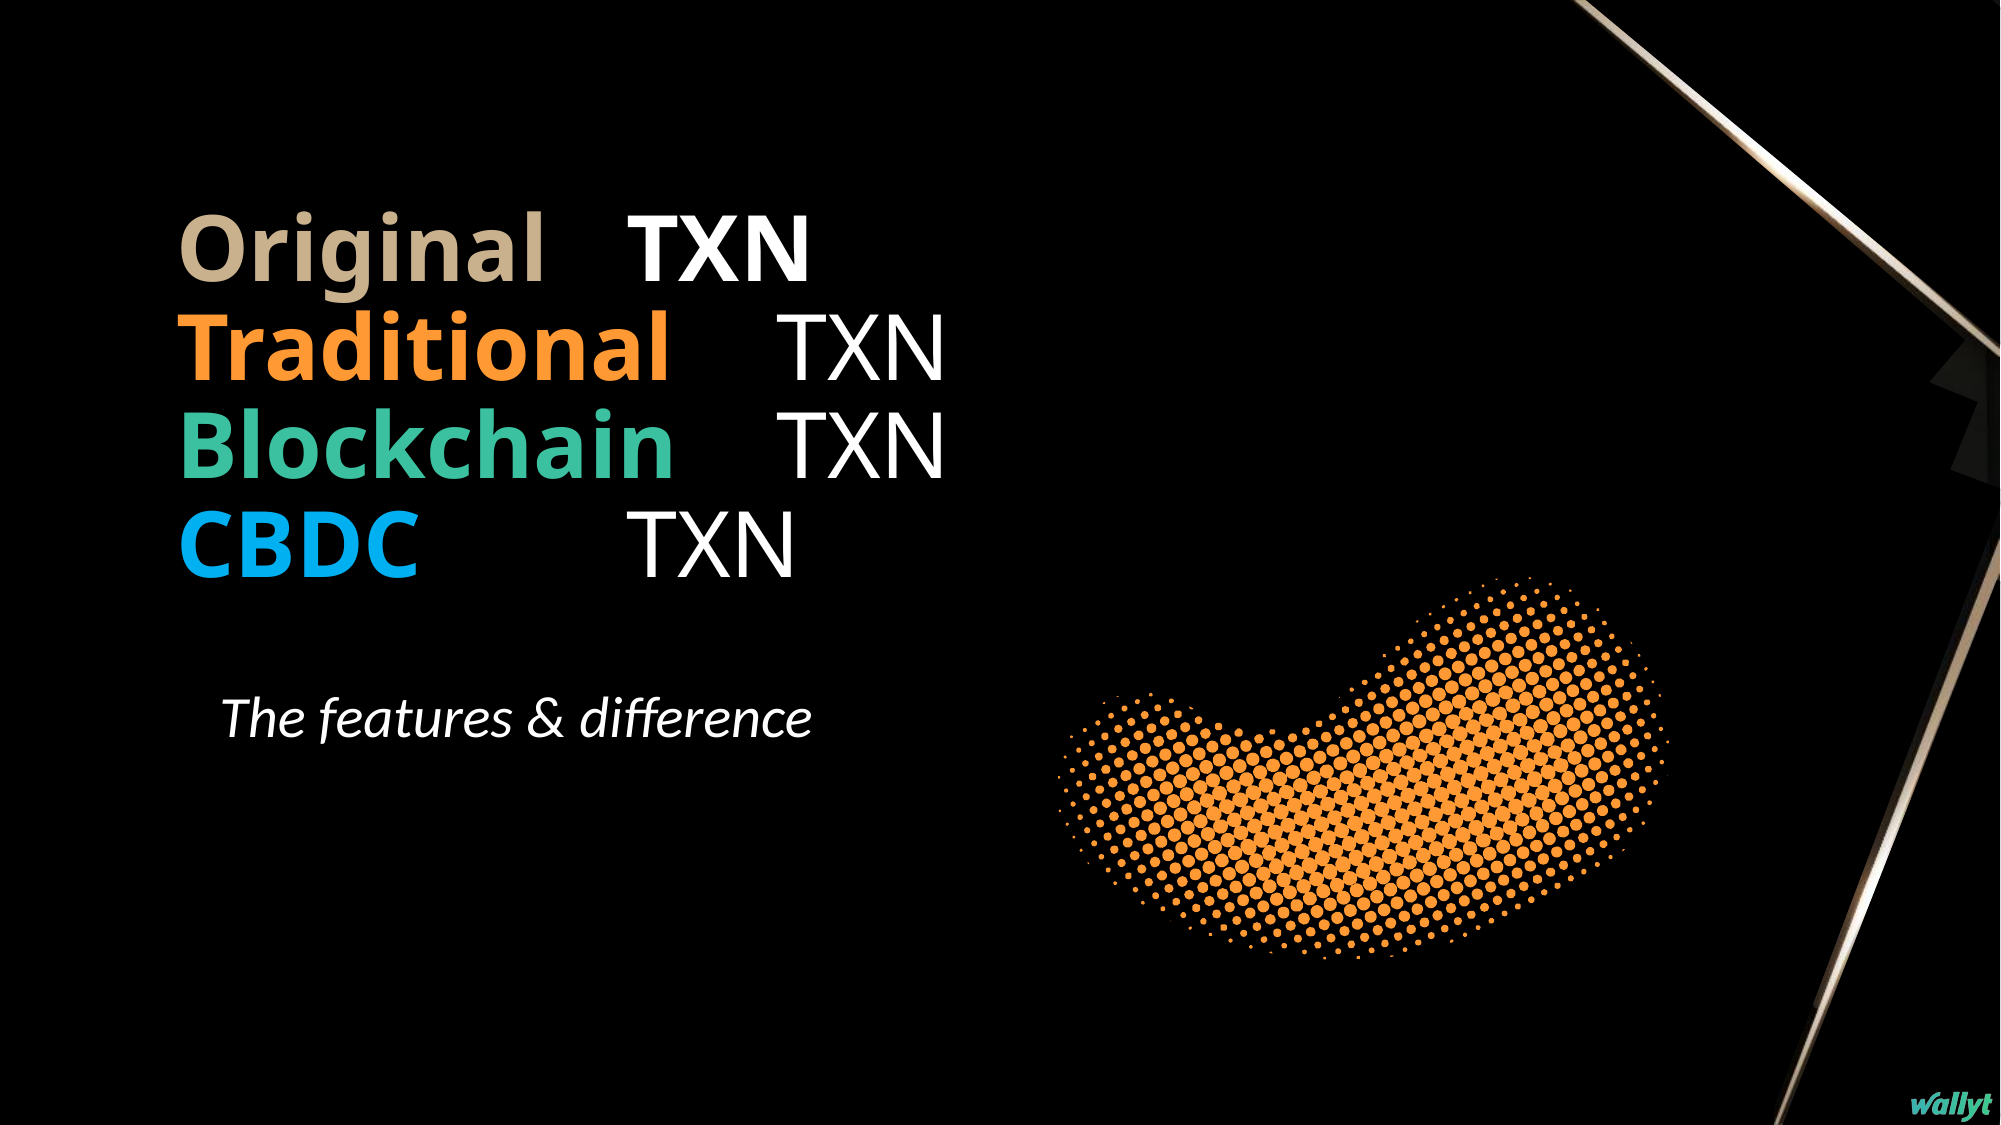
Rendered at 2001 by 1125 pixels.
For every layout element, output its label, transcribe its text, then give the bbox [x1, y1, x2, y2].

text_box [1539, 632, 1551, 644]
text_box [1091, 840, 1098, 847]
text_box [1520, 594, 1527, 602]
text_box [1335, 948, 1342, 955]
text_box [1094, 752, 1103, 761]
text_box [1252, 922, 1262, 932]
text_box [1120, 770, 1132, 782]
picture [1571, 0, 2000, 488]
text_box [1127, 783, 1139, 796]
text_box [1445, 647, 1457, 660]
text_box [1553, 625, 1563, 636]
text_box [1636, 718, 1645, 727]
text_box [1121, 705, 1128, 712]
text_box [1368, 947, 1375, 954]
text_box [1107, 777, 1118, 788]
text_box [1127, 717, 1136, 727]
text_box [1137, 864, 1147, 874]
text_box [1260, 936, 1268, 943]
text_box [1200, 918, 1207, 925]
text_box [1115, 824, 1126, 835]
text_box [1339, 925, 1350, 937]
text_box [1114, 790, 1126, 802]
text_box [1089, 806, 1098, 814]
text_box [1605, 819, 1615, 829]
text_box [1615, 646, 1622, 653]
text_box [1096, 819, 1105, 828]
text_box [1372, 924, 1384, 936]
text_box [1618, 812, 1627, 822]
text_box [1110, 845, 1119, 854]
text_box [1125, 872, 1132, 880]
text_box [1133, 762, 1146, 775]
text_box [1107, 744, 1117, 754]
text_box [1128, 816, 1140, 829]
text_box [1141, 652, 1614, 924]
text_box [1518, 626, 1530, 638]
text_box [1623, 758, 1634, 769]
text_box [1573, 632, 1583, 642]
text_box [1419, 917, 1430, 928]
text_box [1232, 915, 1242, 925]
text_box [1126, 750, 1138, 761]
text_box [1594, 639, 1603, 648]
text_box [1132, 886, 1139, 893]
text_box [1643, 732, 1651, 740]
text_box [1088, 773, 1097, 781]
text_box [1452, 628, 1463, 638]
text_box [1610, 798, 1621, 809]
text_box [1133, 796, 1147, 809]
text_box [1485, 627, 1497, 639]
text_box [1098, 853, 1105, 860]
text_box [1114, 757, 1124, 768]
text_box [1580, 645, 1591, 656]
text_box [1273, 928, 1282, 938]
text_box [1609, 764, 1621, 776]
text_box [1629, 704, 1638, 714]
text_box [1460, 609, 1468, 617]
text_box [1631, 772, 1640, 781]
text_box [1360, 932, 1370, 943]
text_box [1643, 699, 1651, 706]
text_box [1413, 649, 1423, 659]
text_box [1613, 833, 1620, 841]
picture [1774, 510, 2000, 1125]
text_box [1101, 732, 1109, 741]
text_box [1103, 832, 1112, 841]
text_box [1285, 920, 1296, 931]
text_box [1466, 621, 1476, 632]
text_box [1120, 737, 1131, 748]
text_box [1385, 917, 1397, 929]
text_box [1427, 931, 1435, 940]
text_box [1492, 608, 1501, 617]
text_box Original TXN Traditional TXN Blockchain TXN CBDC TXN [156, 171, 972, 629]
text_box [1525, 638, 1538, 651]
text_box [1133, 730, 1144, 741]
text_box [1499, 620, 1510, 631]
text_box [1624, 792, 1634, 801]
text_box [1129, 850, 1140, 861]
text_box [1109, 811, 1119, 822]
text_box [1622, 724, 1633, 735]
text_box [1540, 600, 1548, 608]
text_box [1305, 926, 1316, 937]
text_box [1616, 778, 1628, 789]
text_box [1472, 634, 1484, 646]
text_box [1326, 933, 1336, 943]
text_box [1426, 642, 1436, 652]
text_box The features & difference [199, 626, 1015, 813]
text_box [1637, 751, 1646, 761]
text_box [1607, 665, 1617, 675]
text_box [1293, 934, 1302, 943]
text_box [1447, 617, 1454, 624]
text_box [1453, 917, 1463, 926]
text_box [1622, 692, 1632, 701]
text_box [1615, 678, 1625, 688]
text_box [1607, 697, 1619, 709]
text_box [1492, 639, 1505, 652]
text_box [1318, 919, 1330, 931]
text_box [1458, 641, 1470, 653]
text_box [1526, 607, 1535, 616]
picture [1907, 1087, 2000, 1125]
text_box [1615, 744, 1627, 756]
text_box [1650, 712, 1657, 719]
text_box [1121, 803, 1133, 815]
text_box [1347, 940, 1356, 948]
text_box [1608, 633, 1615, 640]
text_box [1615, 711, 1626, 722]
text_box [1240, 929, 1248, 937]
text_box [1566, 651, 1578, 663]
text_box [1114, 724, 1123, 733]
text_box [1638, 786, 1646, 794]
text_box [1298, 912, 1310, 925]
text_box [1473, 602, 1480, 610]
text_box [1506, 601, 1515, 610]
text_box [1603, 784, 1615, 796]
text_box [1076, 780, 1083, 787]
text_box [1434, 623, 1441, 631]
text_box [1487, 596, 1494, 603]
text_box [1560, 607, 1568, 614]
text_box [1587, 626, 1596, 634]
text_box [1351, 918, 1364, 930]
text_box [1439, 635, 1449, 646]
text_box [1082, 759, 1089, 767]
text_box [1478, 646, 1491, 660]
text_box [1546, 613, 1556, 623]
text_box [1651, 746, 1658, 753]
text_box [1122, 837, 1133, 848]
text_box [1554, 594, 1560, 601]
text_box [1314, 941, 1322, 949]
text_box [1566, 619, 1575, 629]
text_box [1629, 738, 1640, 748]
text_box [1629, 672, 1637, 680]
text_box [1415, 939, 1422, 946]
text_box [1512, 645, 1525, 659]
text_box [1406, 924, 1416, 934]
text_box [1441, 924, 1449, 933]
text_box [1407, 638, 1414, 645]
text_box [1139, 742, 1151, 754]
text_box [1088, 740, 1095, 747]
text_box [1421, 631, 1427, 638]
text_box [1108, 712, 1114, 719]
text_box [1135, 829, 1147, 841]
text_box [1636, 685, 1644, 693]
text_box [1264, 913, 1276, 925]
text_box [1140, 711, 1149, 720]
text_box [1608, 730, 1621, 743]
text_box [1220, 924, 1227, 931]
text_box [1581, 613, 1588, 620]
text_box [1084, 827, 1091, 834]
text_box [1512, 613, 1522, 623]
text_box [1644, 766, 1652, 773]
text_box [1101, 798, 1112, 808]
text_box [1095, 785, 1105, 794]
text_box [1381, 939, 1389, 948]
text_box [1559, 638, 1571, 650]
text_box [1393, 932, 1403, 941]
text_box [1281, 942, 1287, 949]
text_box [1479, 615, 1489, 624]
text_box [1505, 632, 1517, 645]
text_box [1532, 619, 1543, 630]
text_box [1545, 644, 1558, 657]
text_box [1622, 659, 1629, 666]
text_box [1140, 775, 1153, 788]
text_box [1632, 806, 1640, 814]
text_box [1117, 858, 1126, 867]
text_box [1082, 793, 1090, 801]
text_box [1101, 764, 1111, 774]
